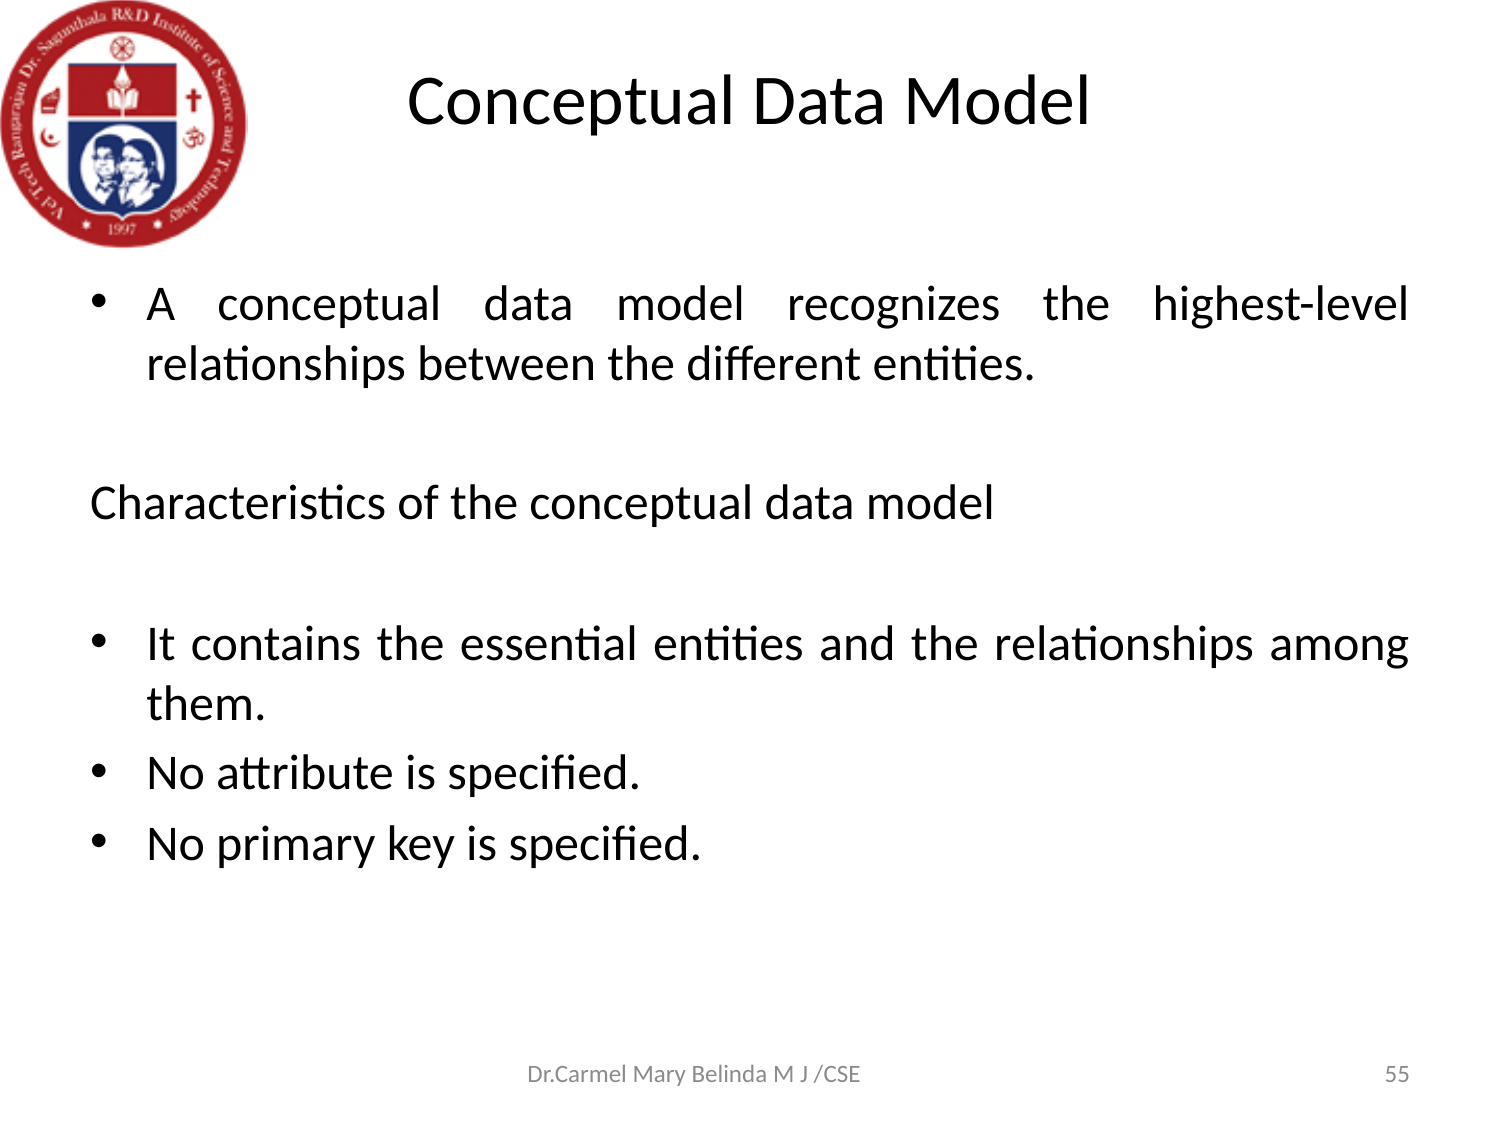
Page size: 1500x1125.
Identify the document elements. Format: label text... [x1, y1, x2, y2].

footer Dr.Carmel Mary Belinda M J /CSE [512, 1042, 988, 1103]
list A conceptual data model recognizes the highest-level relationships between the different entities. Characteristics of the conceptual data model It contains the essential entities and the relationships among them. No attribute is specified. No primary key is specified. [75, 262, 1425, 1005]
picture [0, 0, 249, 251]
slide_number 55 [1074, 1042, 1425, 1103]
title Conceptual Data Model [253, 45, 1425, 233]
